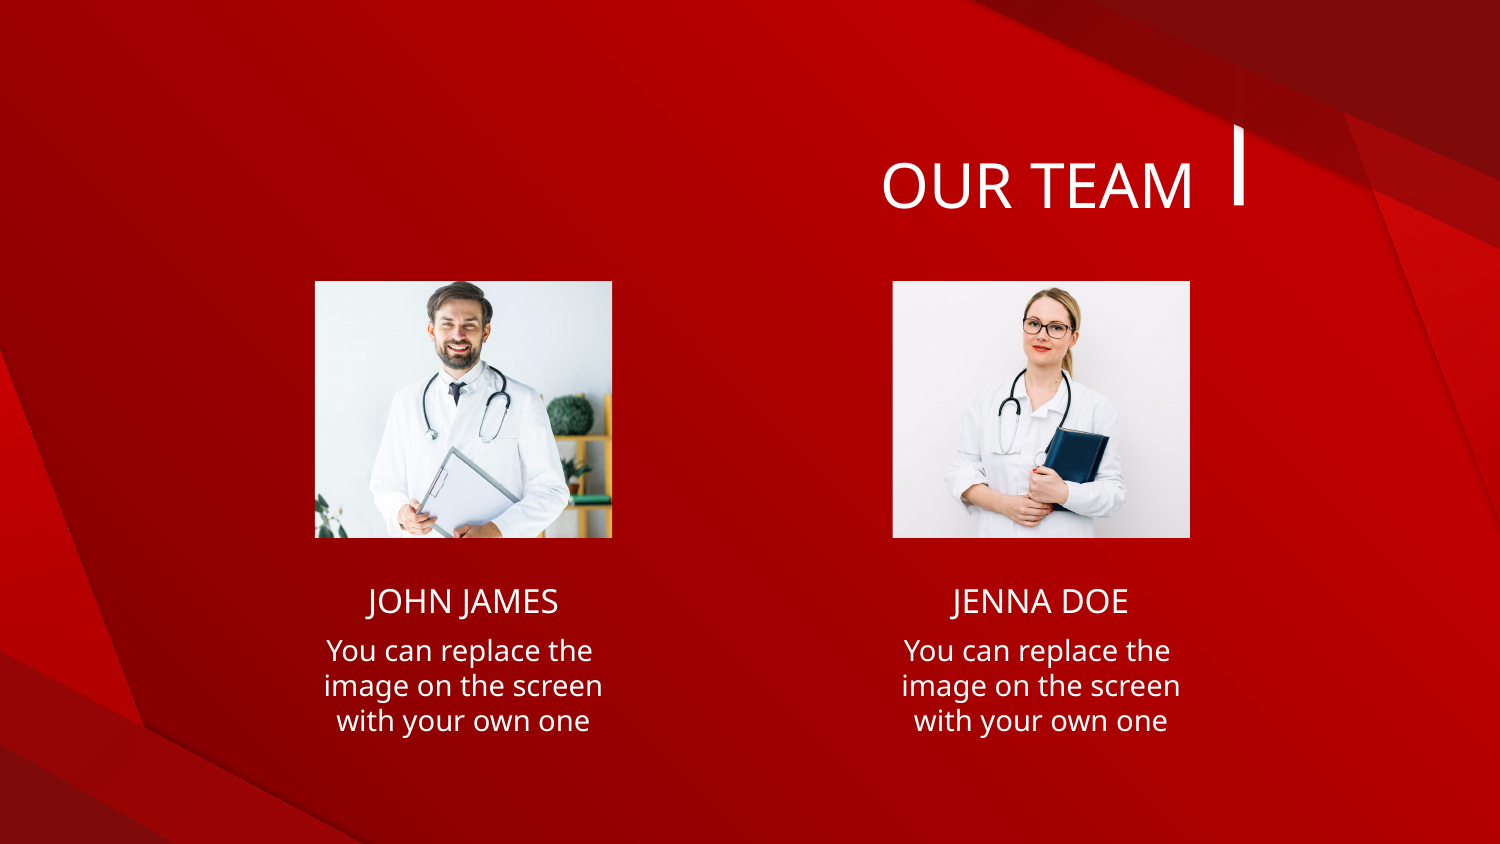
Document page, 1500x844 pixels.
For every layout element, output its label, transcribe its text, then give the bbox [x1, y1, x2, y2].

title OUR TEAM [554, 150, 1212, 217]
picture [0, 0, 1500, 844]
subtitle JENNA DOE [897, 559, 1186, 626]
subtitle JOHN JAMES [319, 559, 608, 626]
subtitle You can replace the image on the screen with your own one [284, 617, 643, 757]
subtitle You can replace the image on the screen with your own one [862, 617, 1221, 757]
